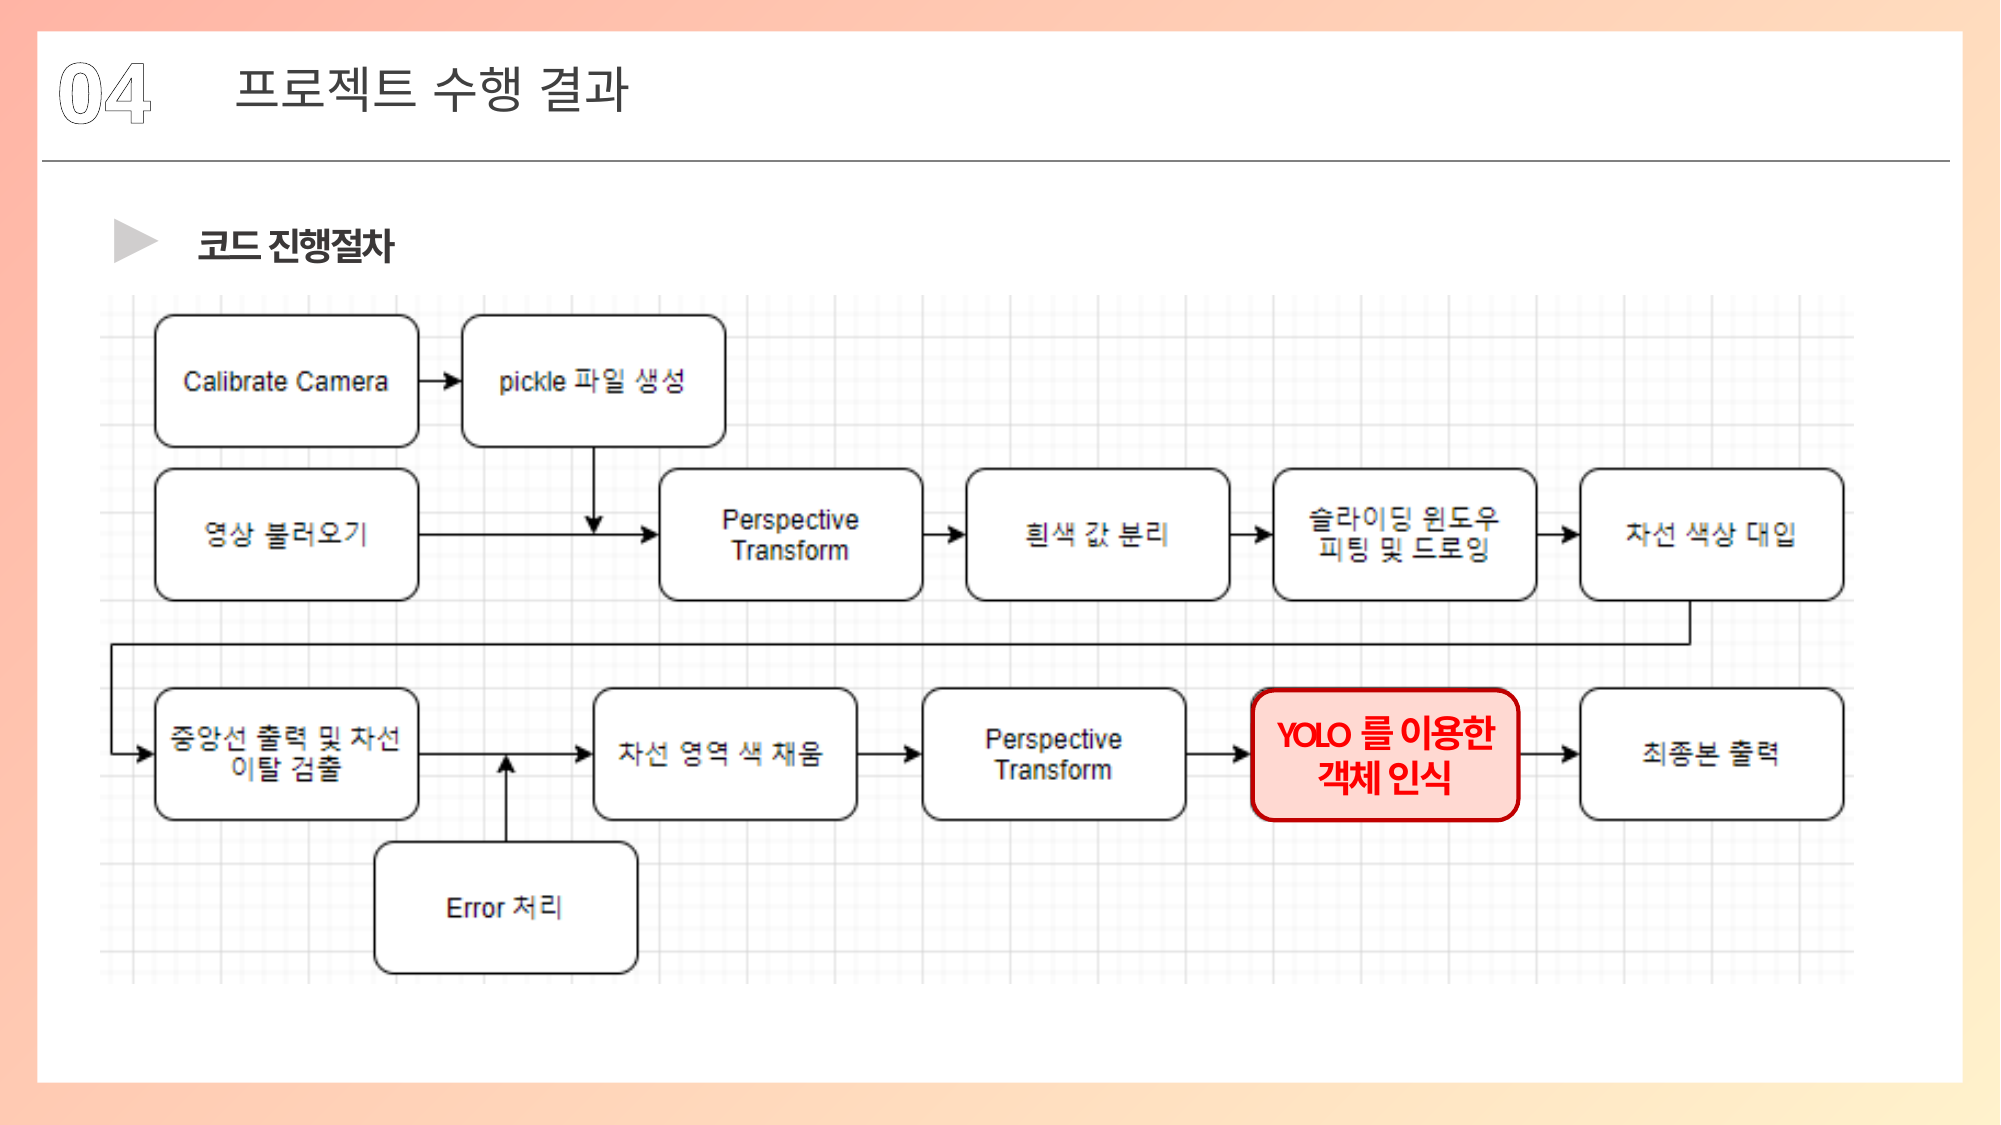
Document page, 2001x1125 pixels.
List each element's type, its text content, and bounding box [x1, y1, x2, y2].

text_box 프로젝트 수행 결과 [220, 51, 647, 127]
text_box 04 [41, 32, 233, 148]
text_box [36, 30, 1964, 1084]
text_box 코드 진행절차 [182, 192, 1888, 276]
text_box ▶ [100, 190, 183, 276]
picture [100, 295, 1854, 984]
